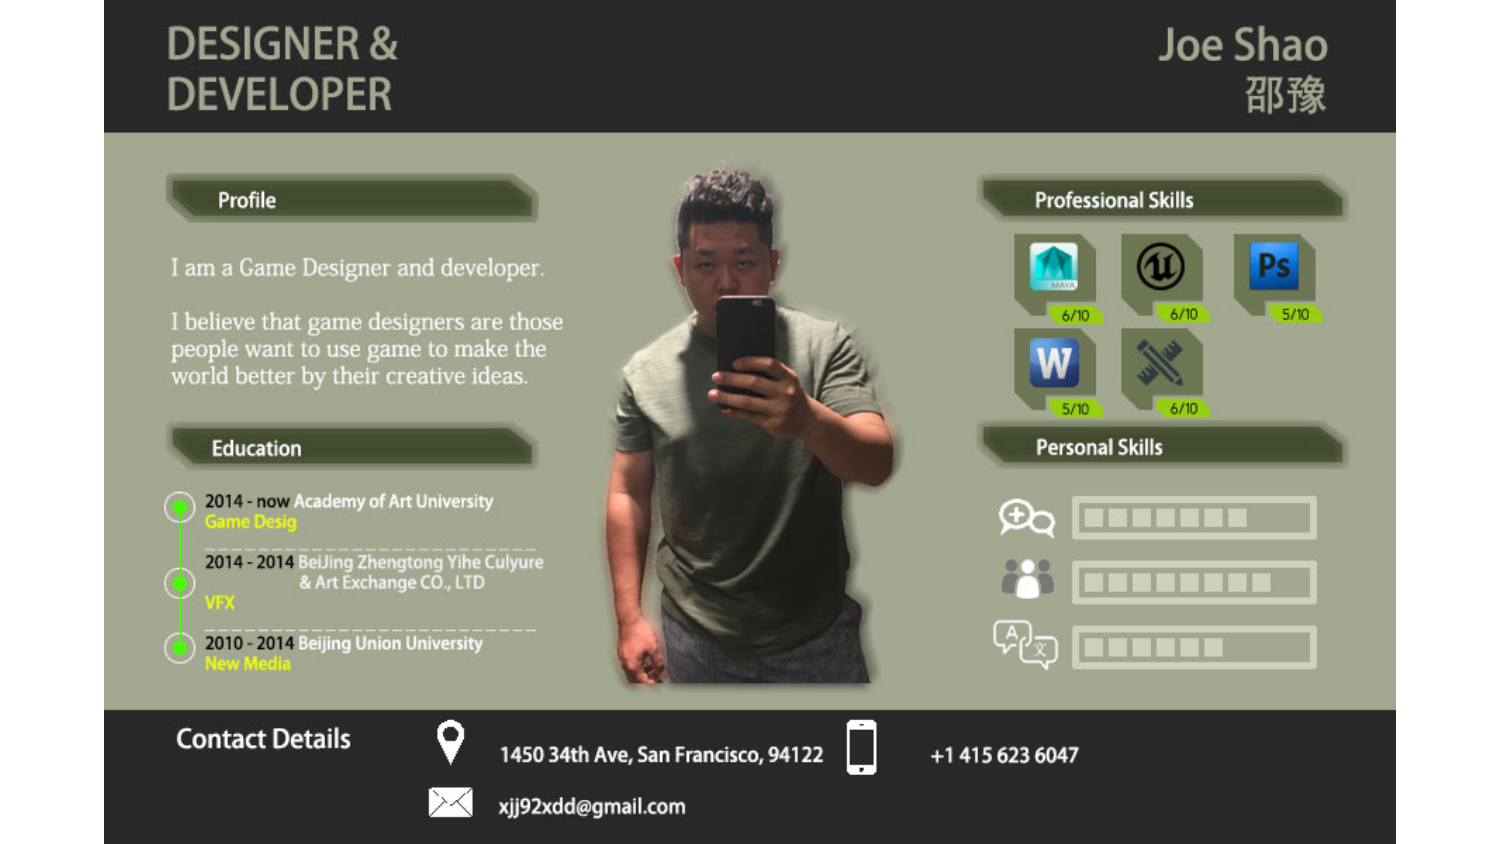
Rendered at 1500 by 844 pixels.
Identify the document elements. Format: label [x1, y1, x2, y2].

picture [104, 0, 1396, 844]
